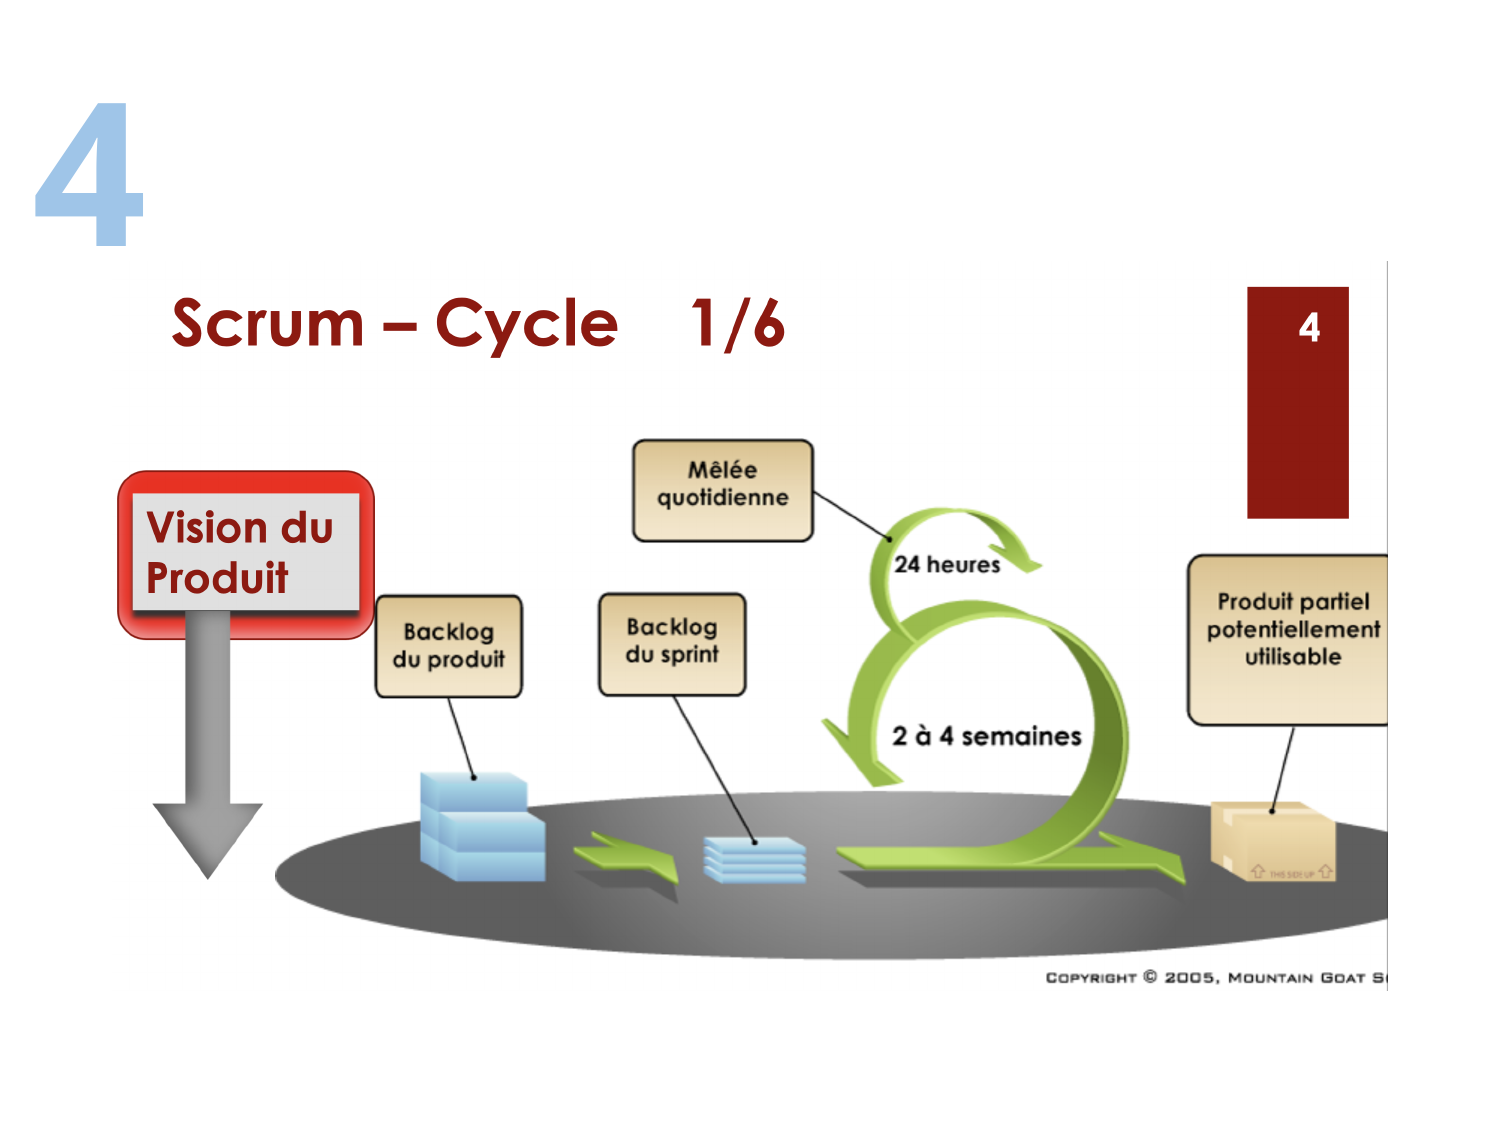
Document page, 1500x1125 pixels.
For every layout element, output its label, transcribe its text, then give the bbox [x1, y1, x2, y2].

slide_number 4 [17, 31, 315, 306]
picture [112, 261, 1388, 991]
